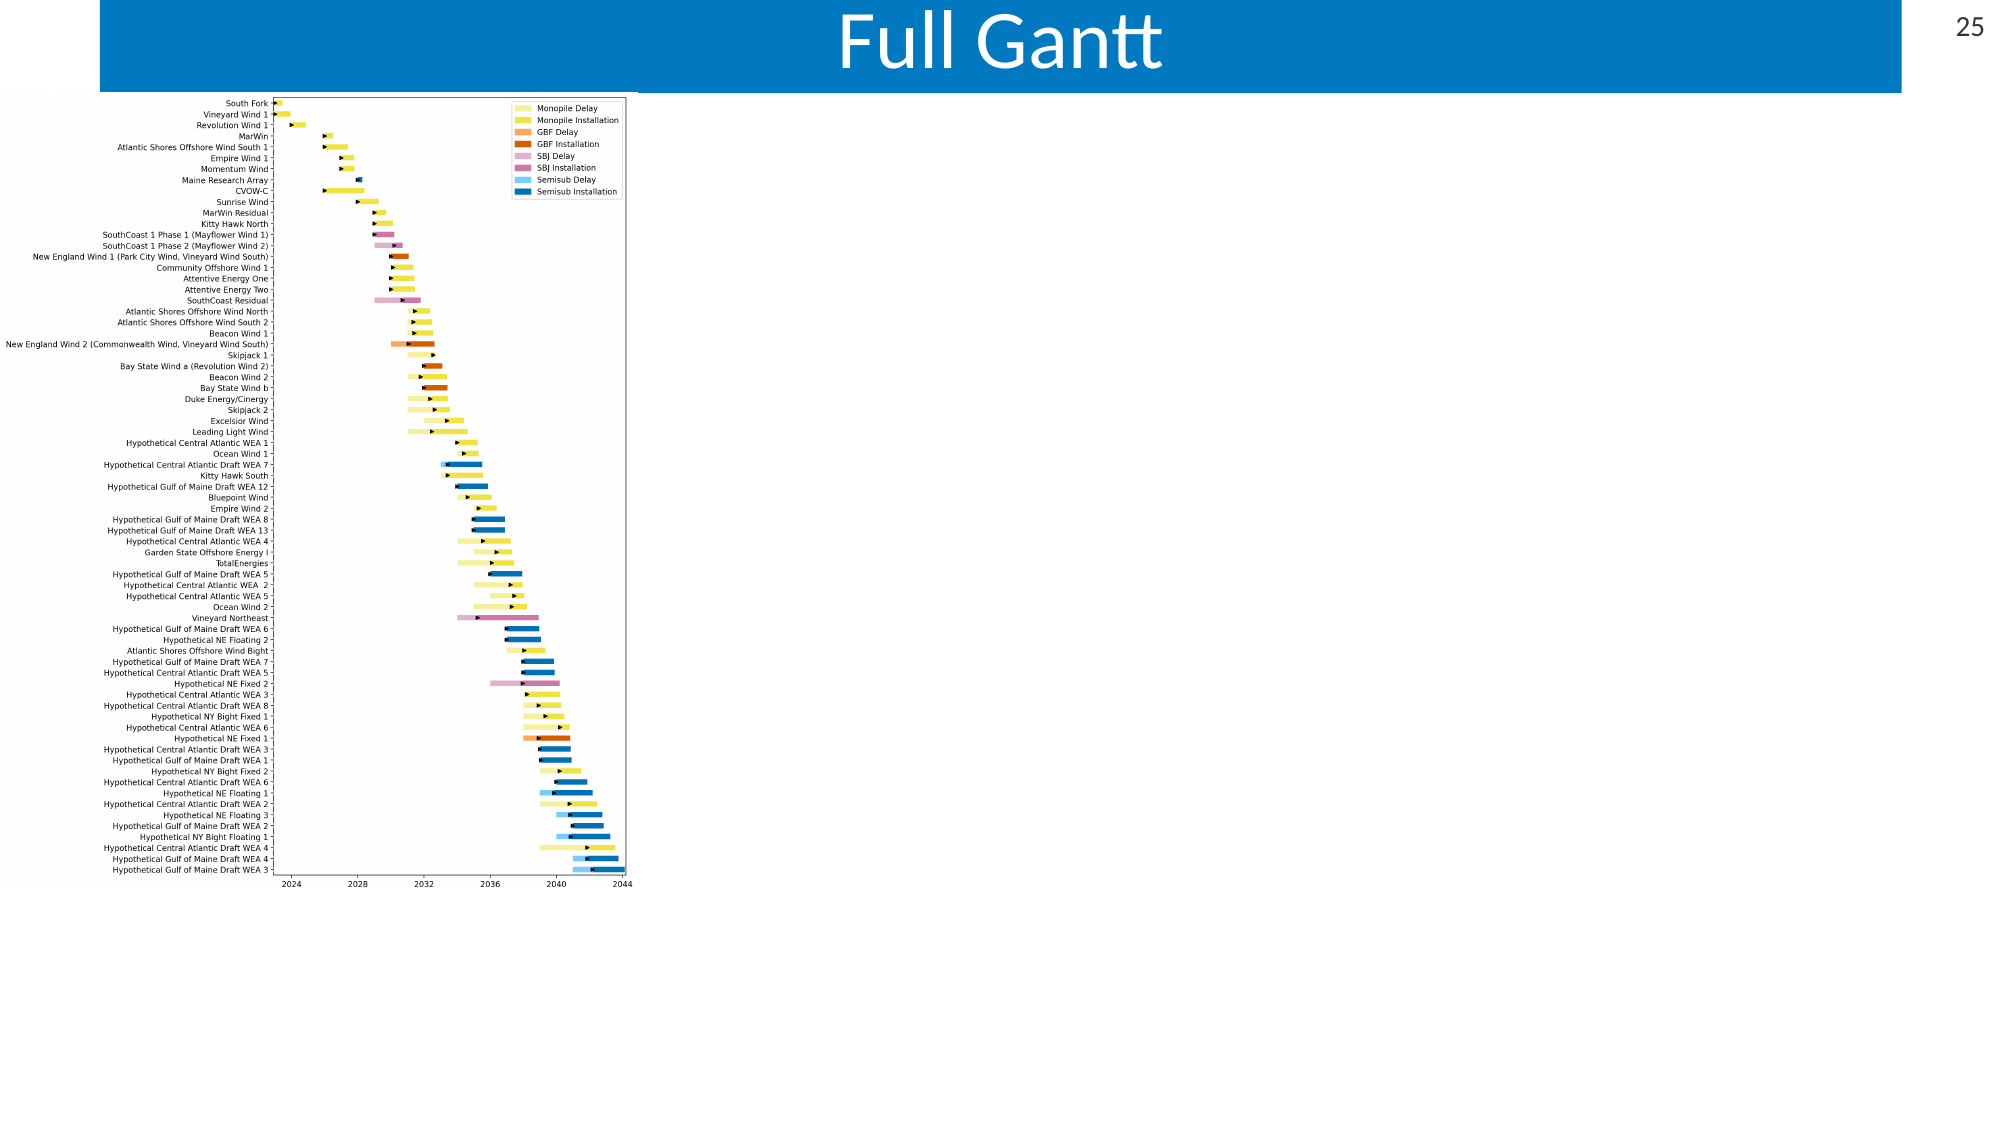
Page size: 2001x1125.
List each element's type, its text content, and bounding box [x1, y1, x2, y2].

title Full Gantt [99, 0, 1902, 94]
picture [0, 92, 638, 894]
